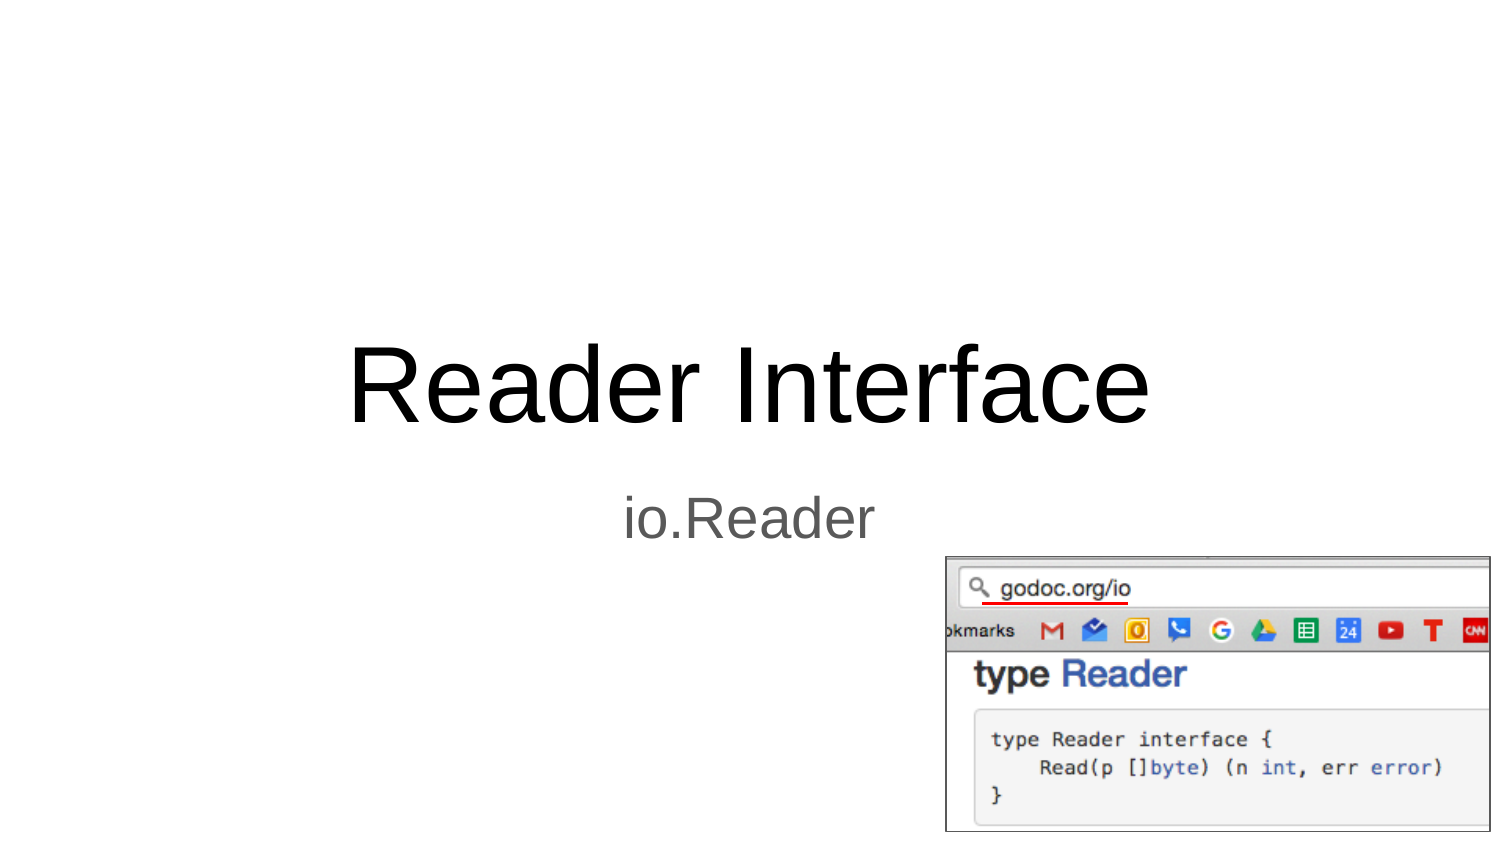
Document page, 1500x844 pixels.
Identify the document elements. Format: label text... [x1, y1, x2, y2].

title Reader Interface [51, 122, 1449, 459]
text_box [946, 556, 1490, 831]
subtitle io.Reader [51, 464, 1449, 595]
